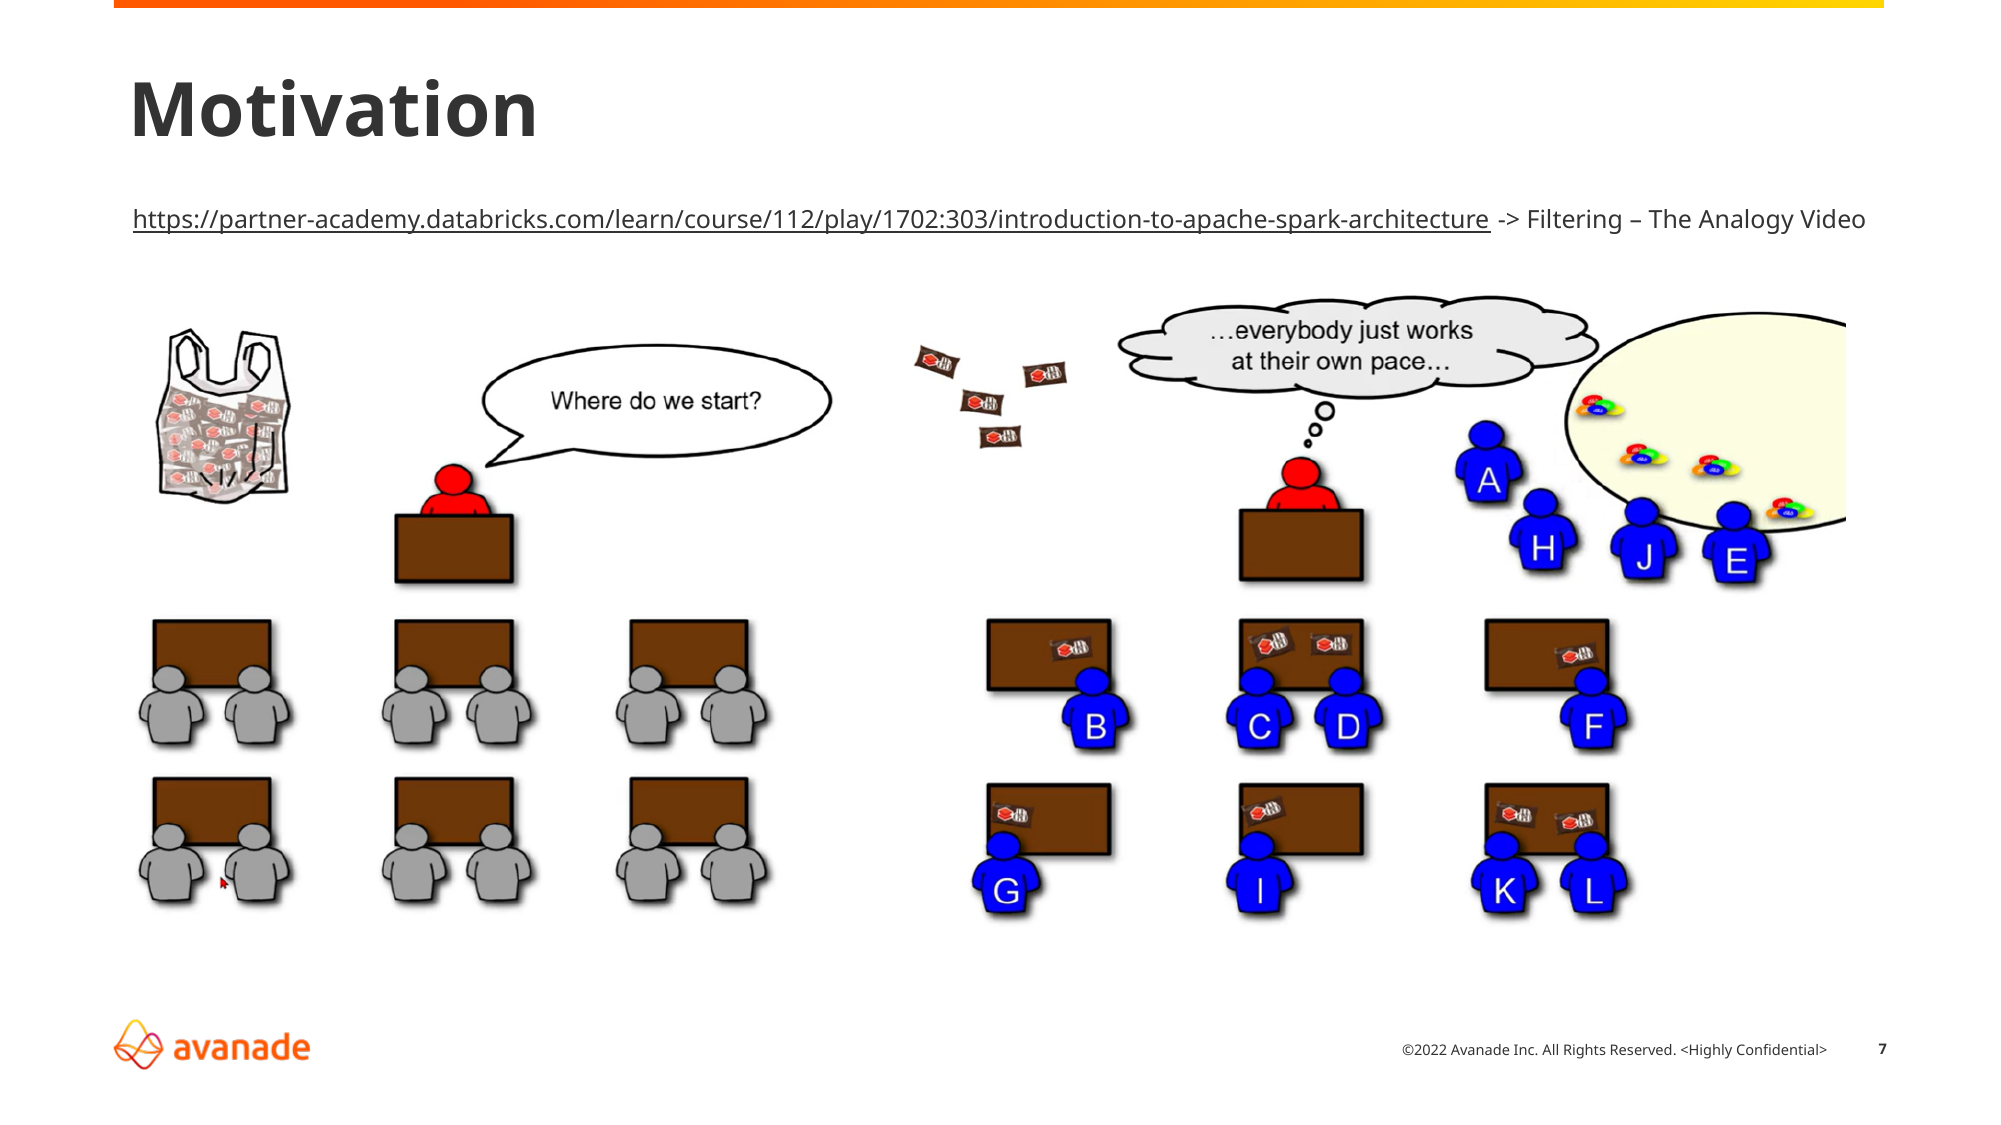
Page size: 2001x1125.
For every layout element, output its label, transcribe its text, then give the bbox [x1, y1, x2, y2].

title Motivation [113, 64, 1883, 228]
text_box https://partner-academy.databricks.com/learn/course/112/play/1702:303/introduction-to-apache-spark-architecture -> Filtering – The Analogy Video [117, 196, 1887, 246]
picture [872, 289, 1846, 927]
picture [93, 999, 339, 1090]
picture [113, 301, 846, 915]
